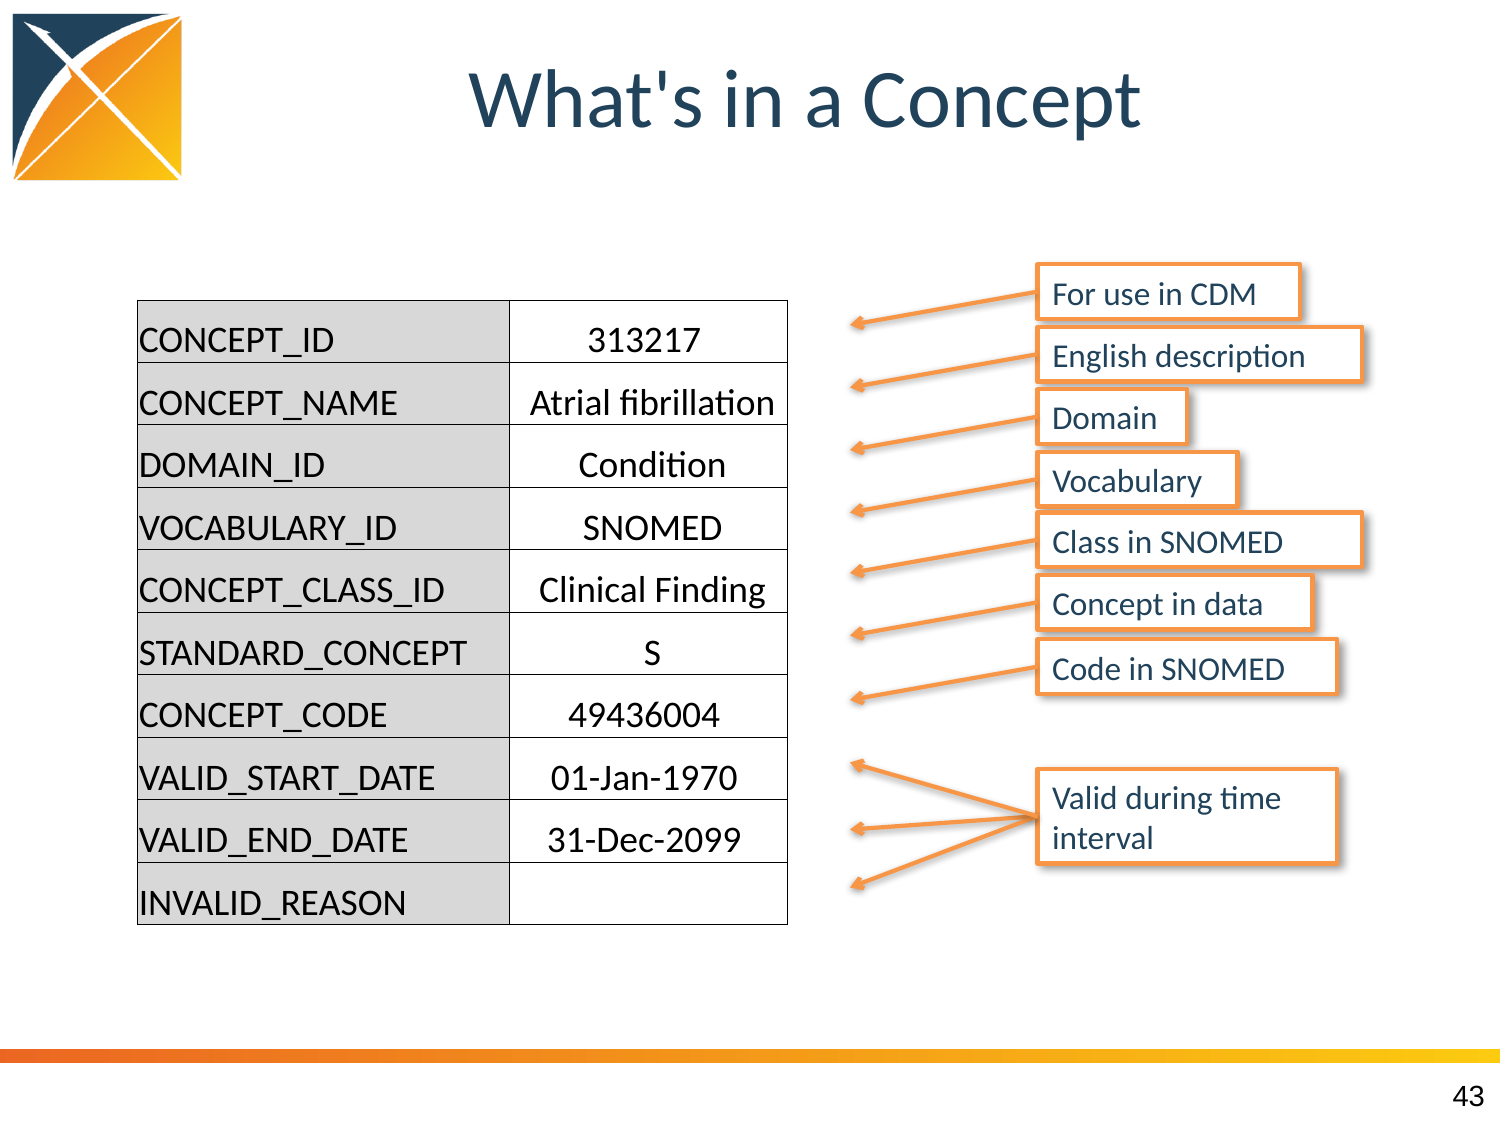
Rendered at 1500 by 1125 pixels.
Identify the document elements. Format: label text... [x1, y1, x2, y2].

title What's in a Concept [187, 24, 1425, 163]
text_box Domain [1035, 387, 1189, 446]
text_box Concept in data [1035, 573, 1315, 632]
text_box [849, 666, 1038, 701]
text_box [849, 823, 1038, 888]
table_cell VOCABULARY_ID [138, 488, 509, 549]
table_cell STANDARD_CONCEPT [138, 613, 509, 674]
table_cell Clinical Finding [510, 550, 787, 612]
table_cell VALID_END_DATE [138, 800, 509, 862]
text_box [849, 354, 1038, 388]
text_box English description [1035, 325, 1364, 384]
text_box Code in SNOMED [1035, 637, 1339, 696]
table_header 313217 [510, 301, 787, 362]
table_cell VALID_START_DATE [138, 738, 509, 799]
table_cell 01-Jan-1970 [510, 738, 787, 799]
picture [0, 0, 206, 200]
table_cell Condition [510, 425, 787, 487]
table_cell S [510, 613, 787, 674]
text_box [849, 291, 1038, 326]
slide_number 43 [1149, 1065, 1500, 1125]
table_cell Atrial fibrillation [510, 363, 787, 424]
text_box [849, 602, 1038, 636]
table_cell 31-Dec-2099 [510, 800, 787, 862]
table_cell CONCEPT_CODE [138, 675, 509, 737]
table_cell SNOMED [510, 488, 787, 549]
table_cell 49436004 [510, 675, 787, 737]
text_box Valid during time interval [1041, 767, 1339, 866]
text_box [849, 539, 1038, 574]
text_box Class in SNOMED [1035, 510, 1364, 569]
table_cell [510, 863, 787, 924]
table_cell DOMAIN_ID [138, 425, 509, 487]
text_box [849, 479, 1038, 513]
text_box For use in CDM [1035, 262, 1302, 321]
table_header CONCEPT_ID [138, 301, 509, 362]
table_cell CONCEPT_NAME [138, 363, 509, 424]
table_cell CONCEPT_CLASS_ID [138, 550, 509, 612]
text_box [849, 416, 1038, 451]
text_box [849, 762, 1038, 818]
text_box Vocabulary [1035, 450, 1240, 509]
table_cell INVALID_REASON [138, 863, 509, 924]
